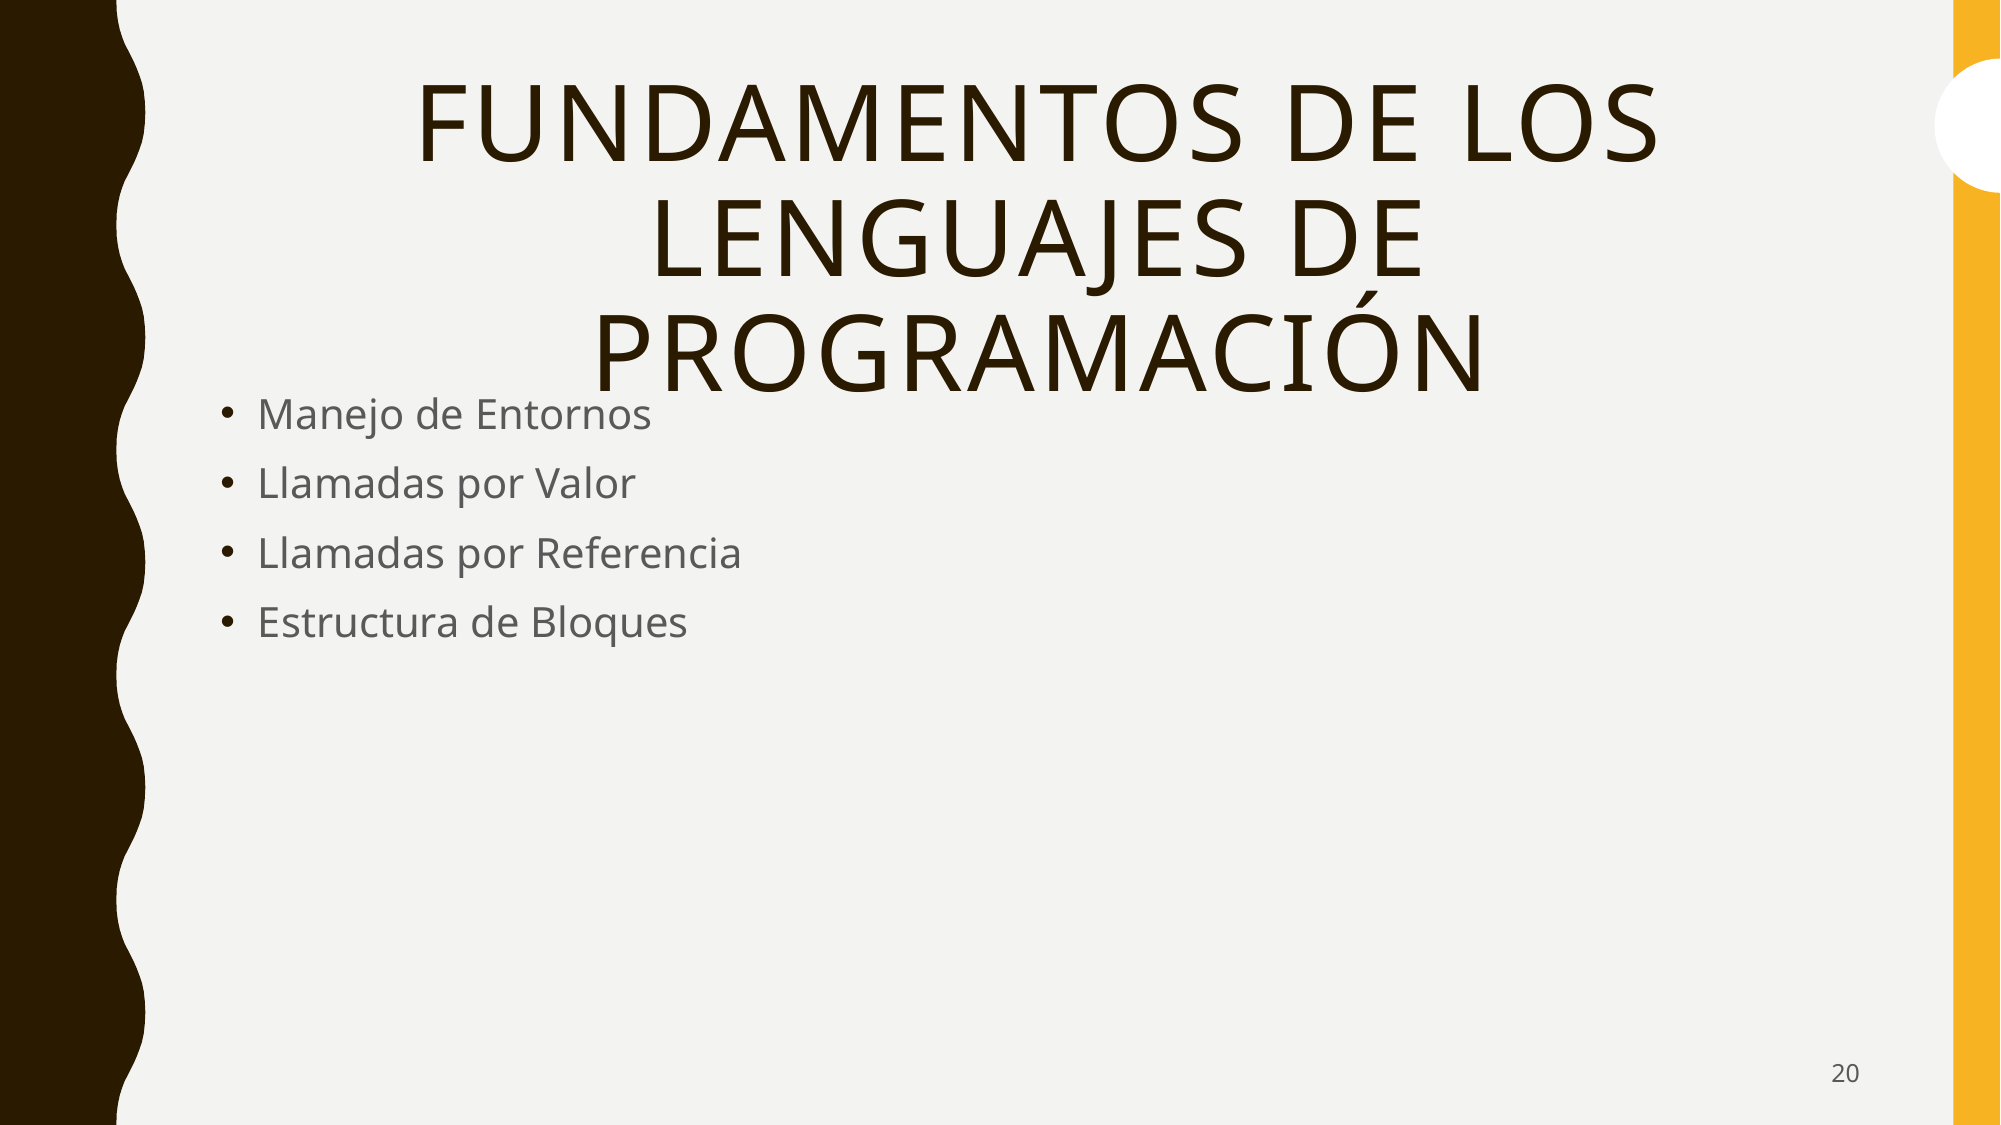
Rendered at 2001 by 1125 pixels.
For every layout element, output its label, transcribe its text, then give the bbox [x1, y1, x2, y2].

title FUNDAMENTOS DE LOS LENGUAJES DE PROGRAMACIÓN [205, 62, 1875, 308]
slide_number 20 [1412, 1045, 1875, 1103]
list Manejo de Entornos Llamadas por Valor Llamadas por Referencia Estructura de Bloques [205, 375, 1875, 965]
